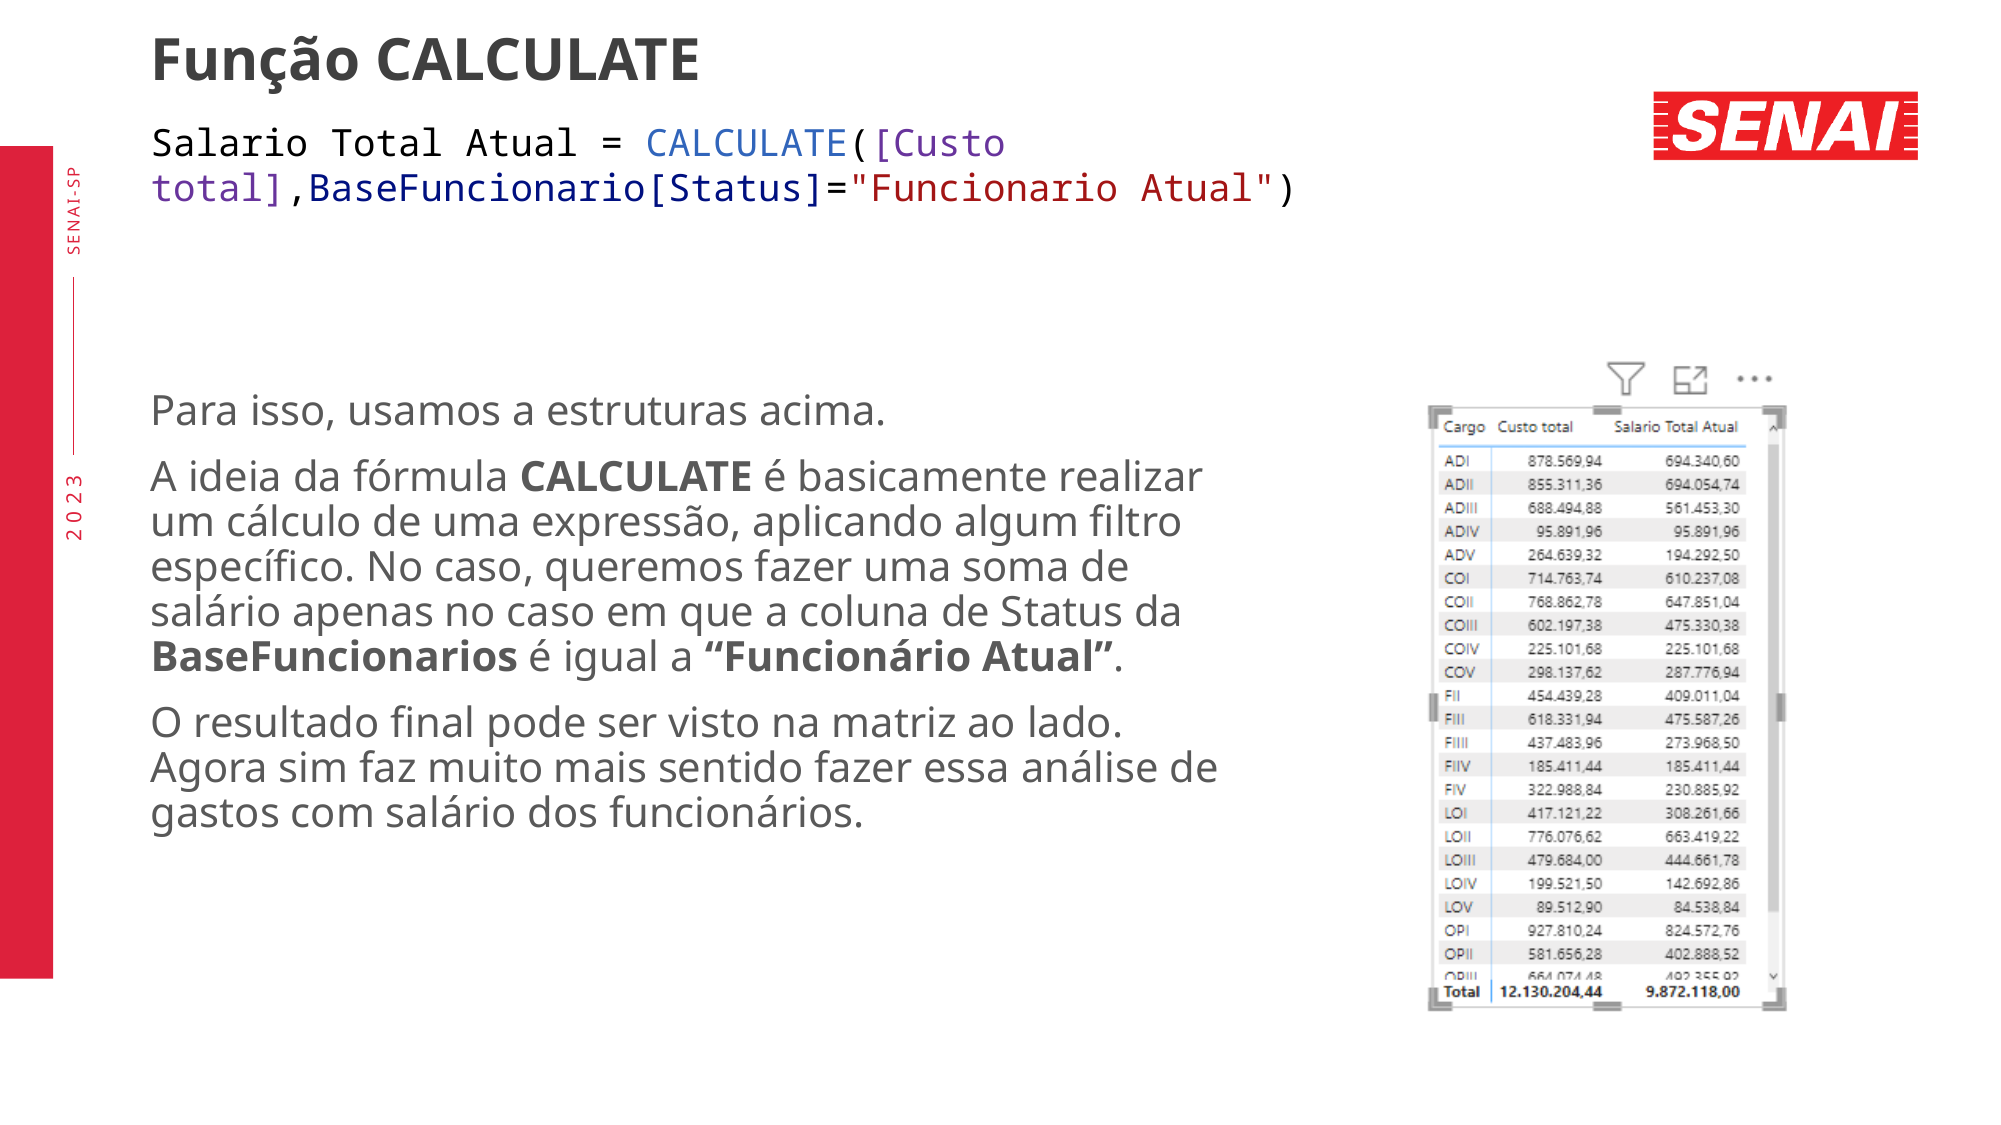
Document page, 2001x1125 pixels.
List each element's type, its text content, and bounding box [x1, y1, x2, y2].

title Função CALCULATE [135, 22, 1636, 112]
picture [1647, 85, 1924, 166]
text_box Salario Total Atual = CALCULATE([Custo total],BaseFuncionario[Status]="Funcionario Atual") [135, 111, 1486, 216]
picture [1389, 318, 1820, 1027]
list Para isso, usamos a estruturas acima. A ideia da fórmula CALCULATE é basicamente realizar um cálculo de uma expressão, aplicando algum filtro específico. No caso, queremos fazer uma soma de salário apenas no caso em que a coluna de Status da BaseFuncionarios é igual a “Funcionário Atual”. O resultado final pode ser visto na matriz ao lado. Agora sim faz muito mais sentido fazer essa análise de gastos com salário dos funcionários. [135, 382, 1241, 999]
